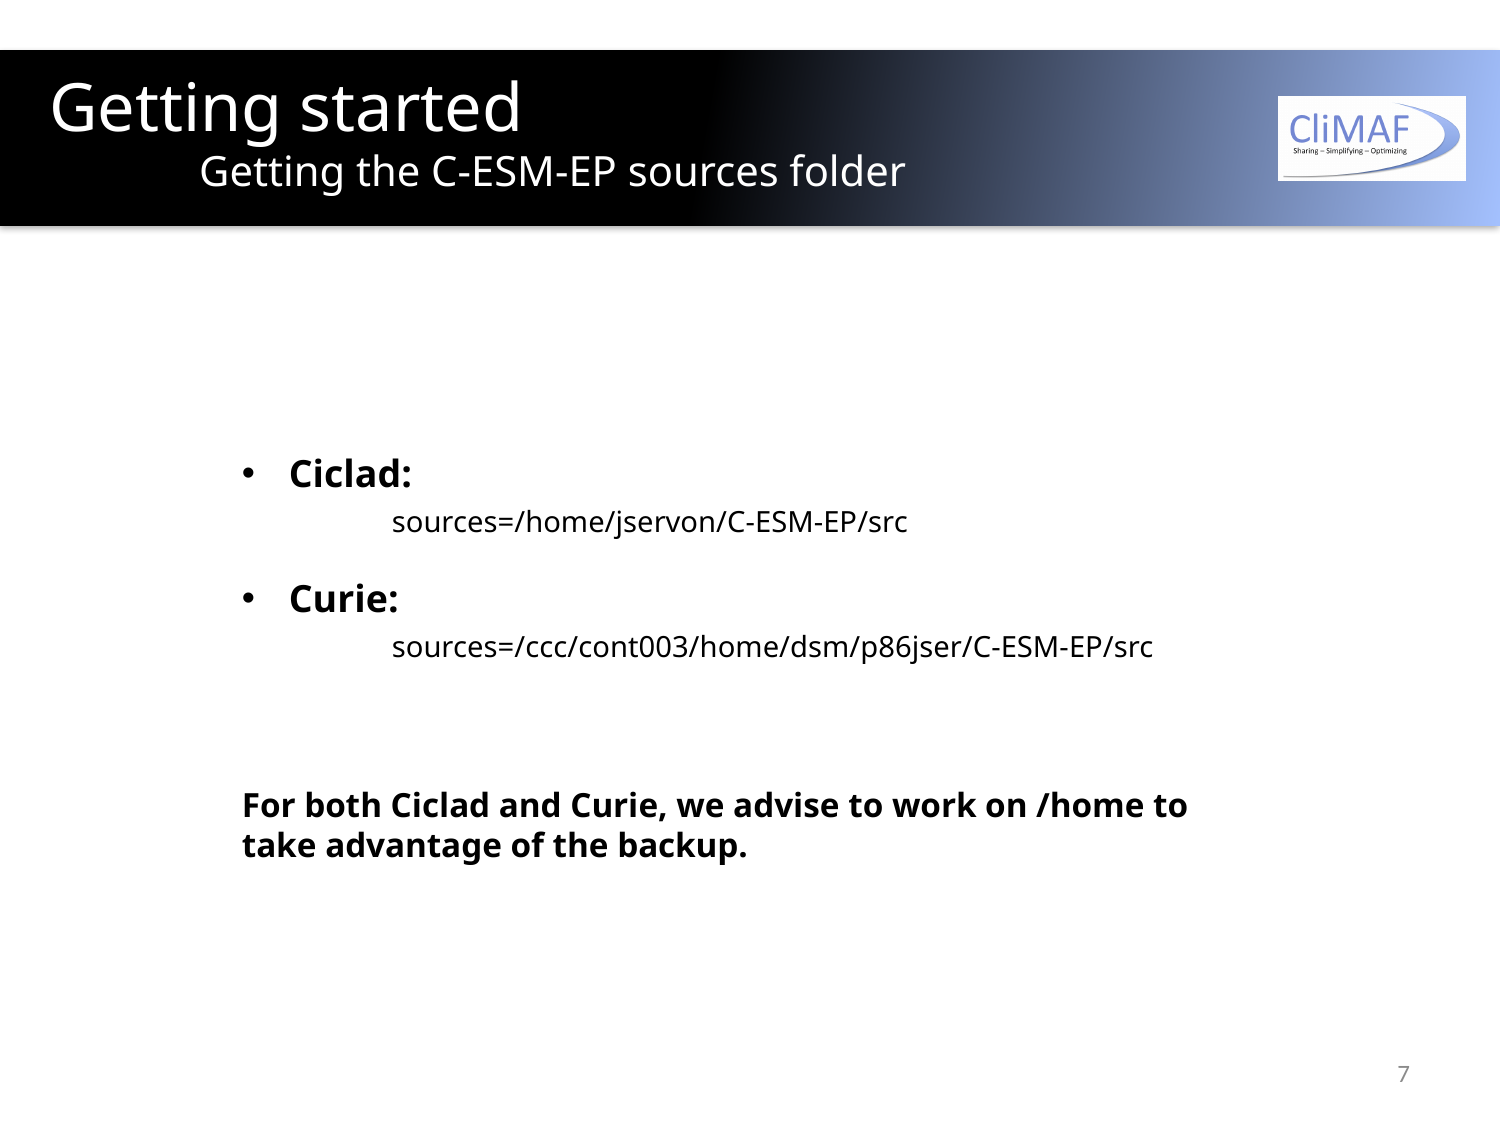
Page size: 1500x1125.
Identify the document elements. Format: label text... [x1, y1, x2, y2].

text_box Ciclad: sources=/home/jservon/C-ESM-EP/src Curie: sources=/ccc/cont003/home/dsm/p86jser/C-ESM-EP/src For both Ciclad and Curie, we advise to work on /home to take advantage of the backup. [227, 397, 1225, 872]
text_box [0, 49, 1500, 227]
text_box Getting started Getting the C-ESM-EP sources folder [34, 57, 922, 203]
picture [1278, 96, 1467, 182]
slide_number 7 [1074, 1042, 1425, 1103]
